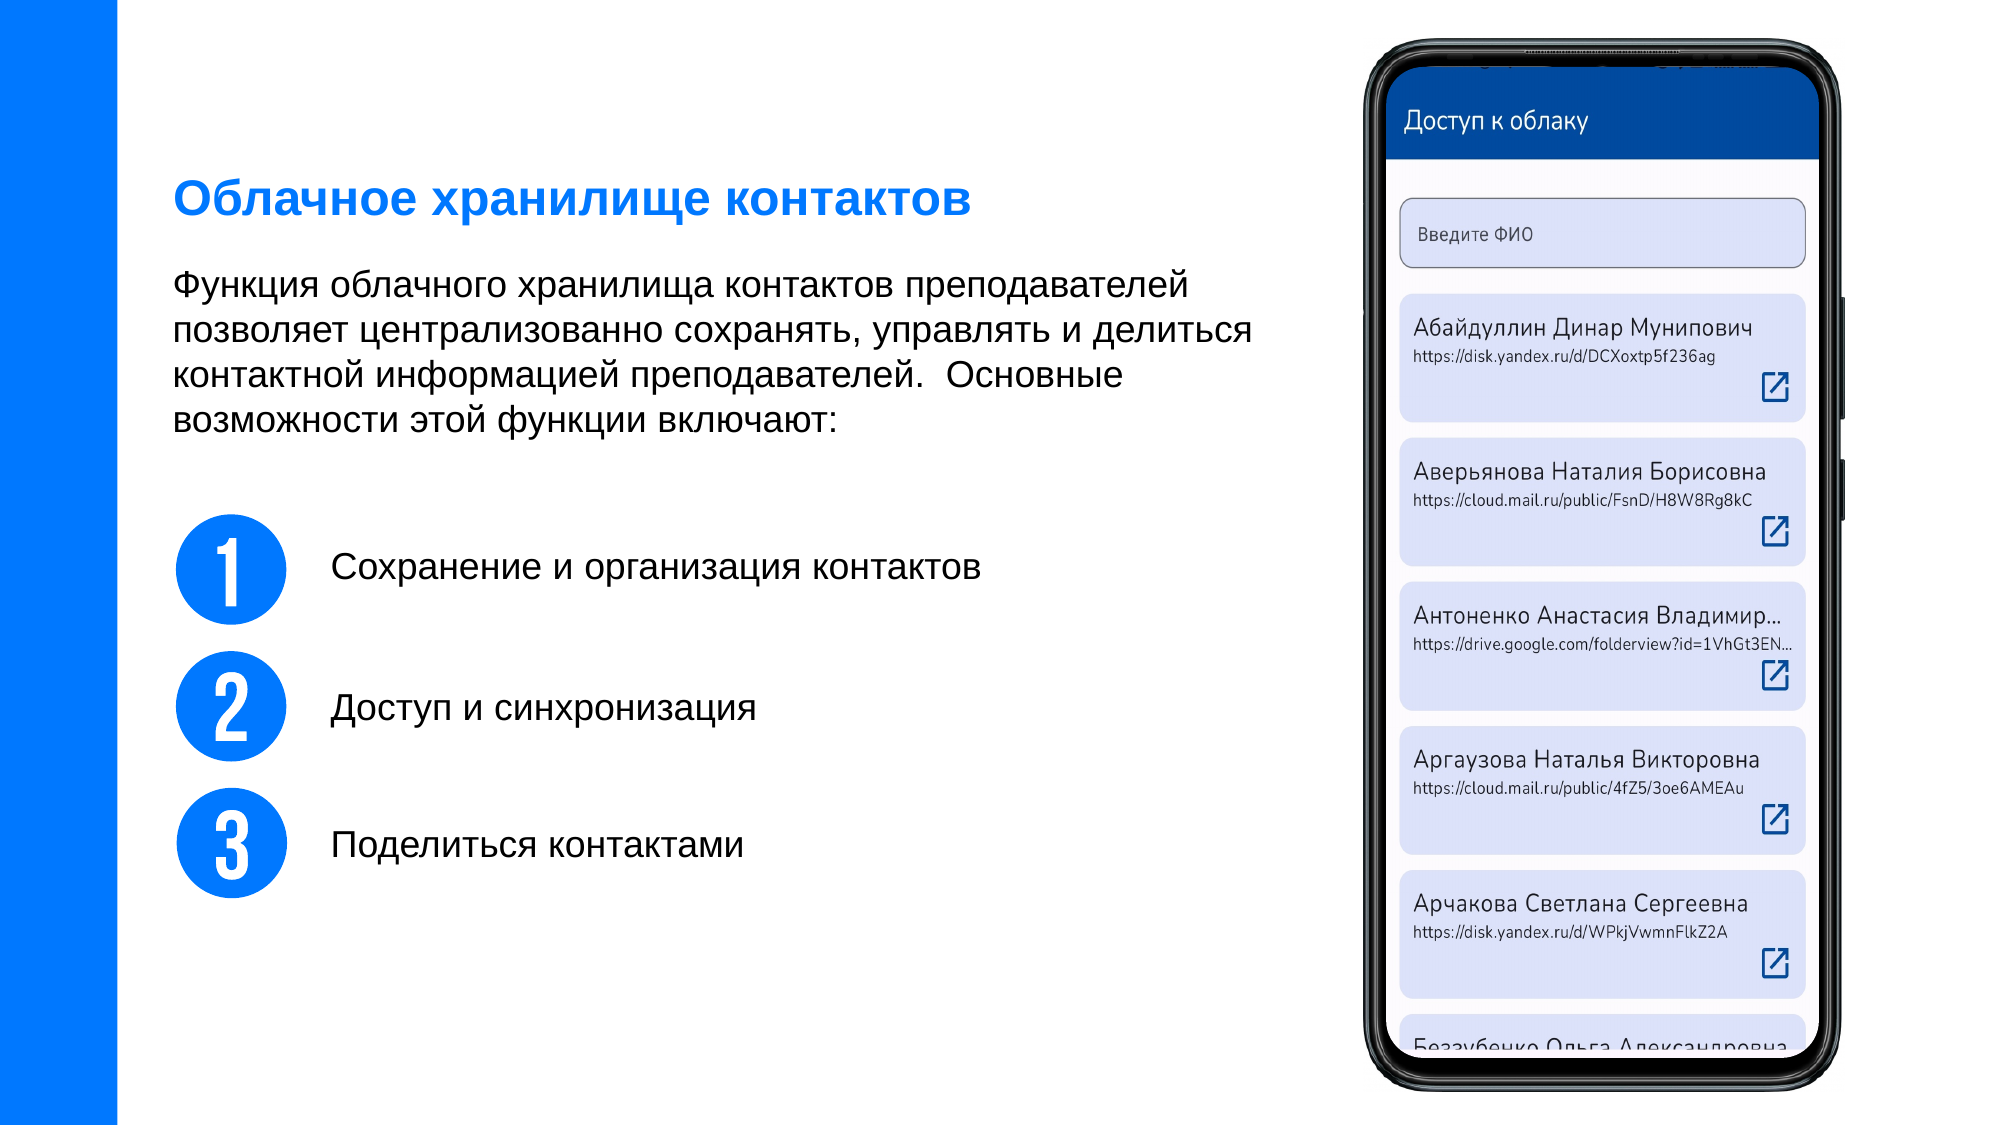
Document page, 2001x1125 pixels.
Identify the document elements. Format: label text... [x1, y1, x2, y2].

text_box [174, 513, 288, 626]
text_box Облачное хранилище контактов [158, 158, 1345, 294]
text_box [0, 0, 118, 1125]
text_box Сохранение и организация контактов [315, 534, 1316, 595]
text_box Функция облачного хранилища контактов преподавателей позволяет централизованно сохранять, управлять и делиться контактной информацией преподавателей. Основные возможности этой функции включают: [157, 253, 1343, 448]
picture [1345, 38, 1863, 1093]
text_box [175, 786, 289, 900]
text_box Поделиться контактами [315, 812, 1316, 873]
text_box [174, 650, 288, 763]
text_box Доступ и синхронизация [315, 675, 1316, 736]
